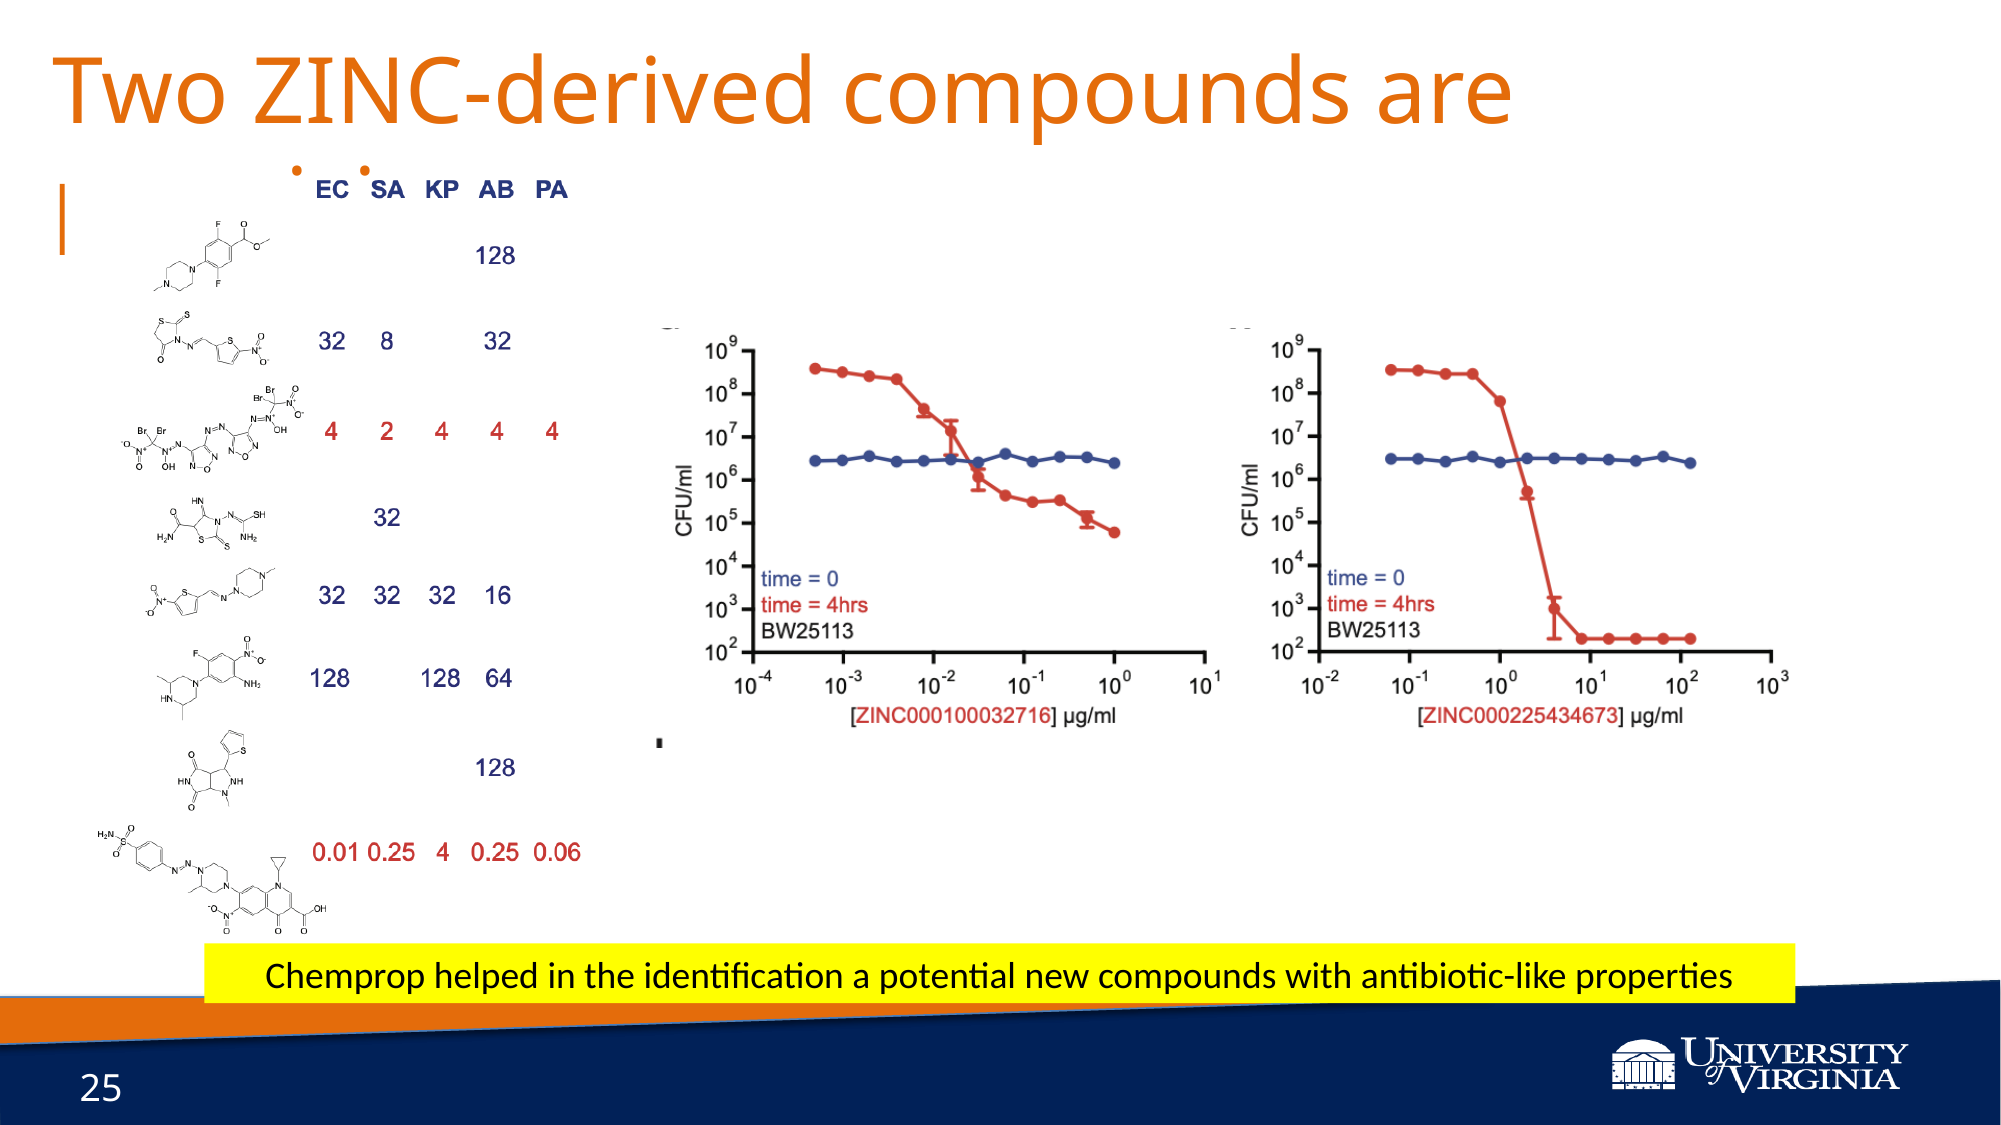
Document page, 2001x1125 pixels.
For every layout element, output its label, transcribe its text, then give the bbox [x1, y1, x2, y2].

picture [648, 328, 1847, 748]
text_box Chemprop helped in the identification a potential new compounds with antibiotic-like properties [204, 943, 1796, 1004]
list Two ZINC-derived compounds are promising [37, 24, 1775, 109]
slide_number 25 [64, 1059, 532, 1120]
picture [64, 176, 603, 949]
